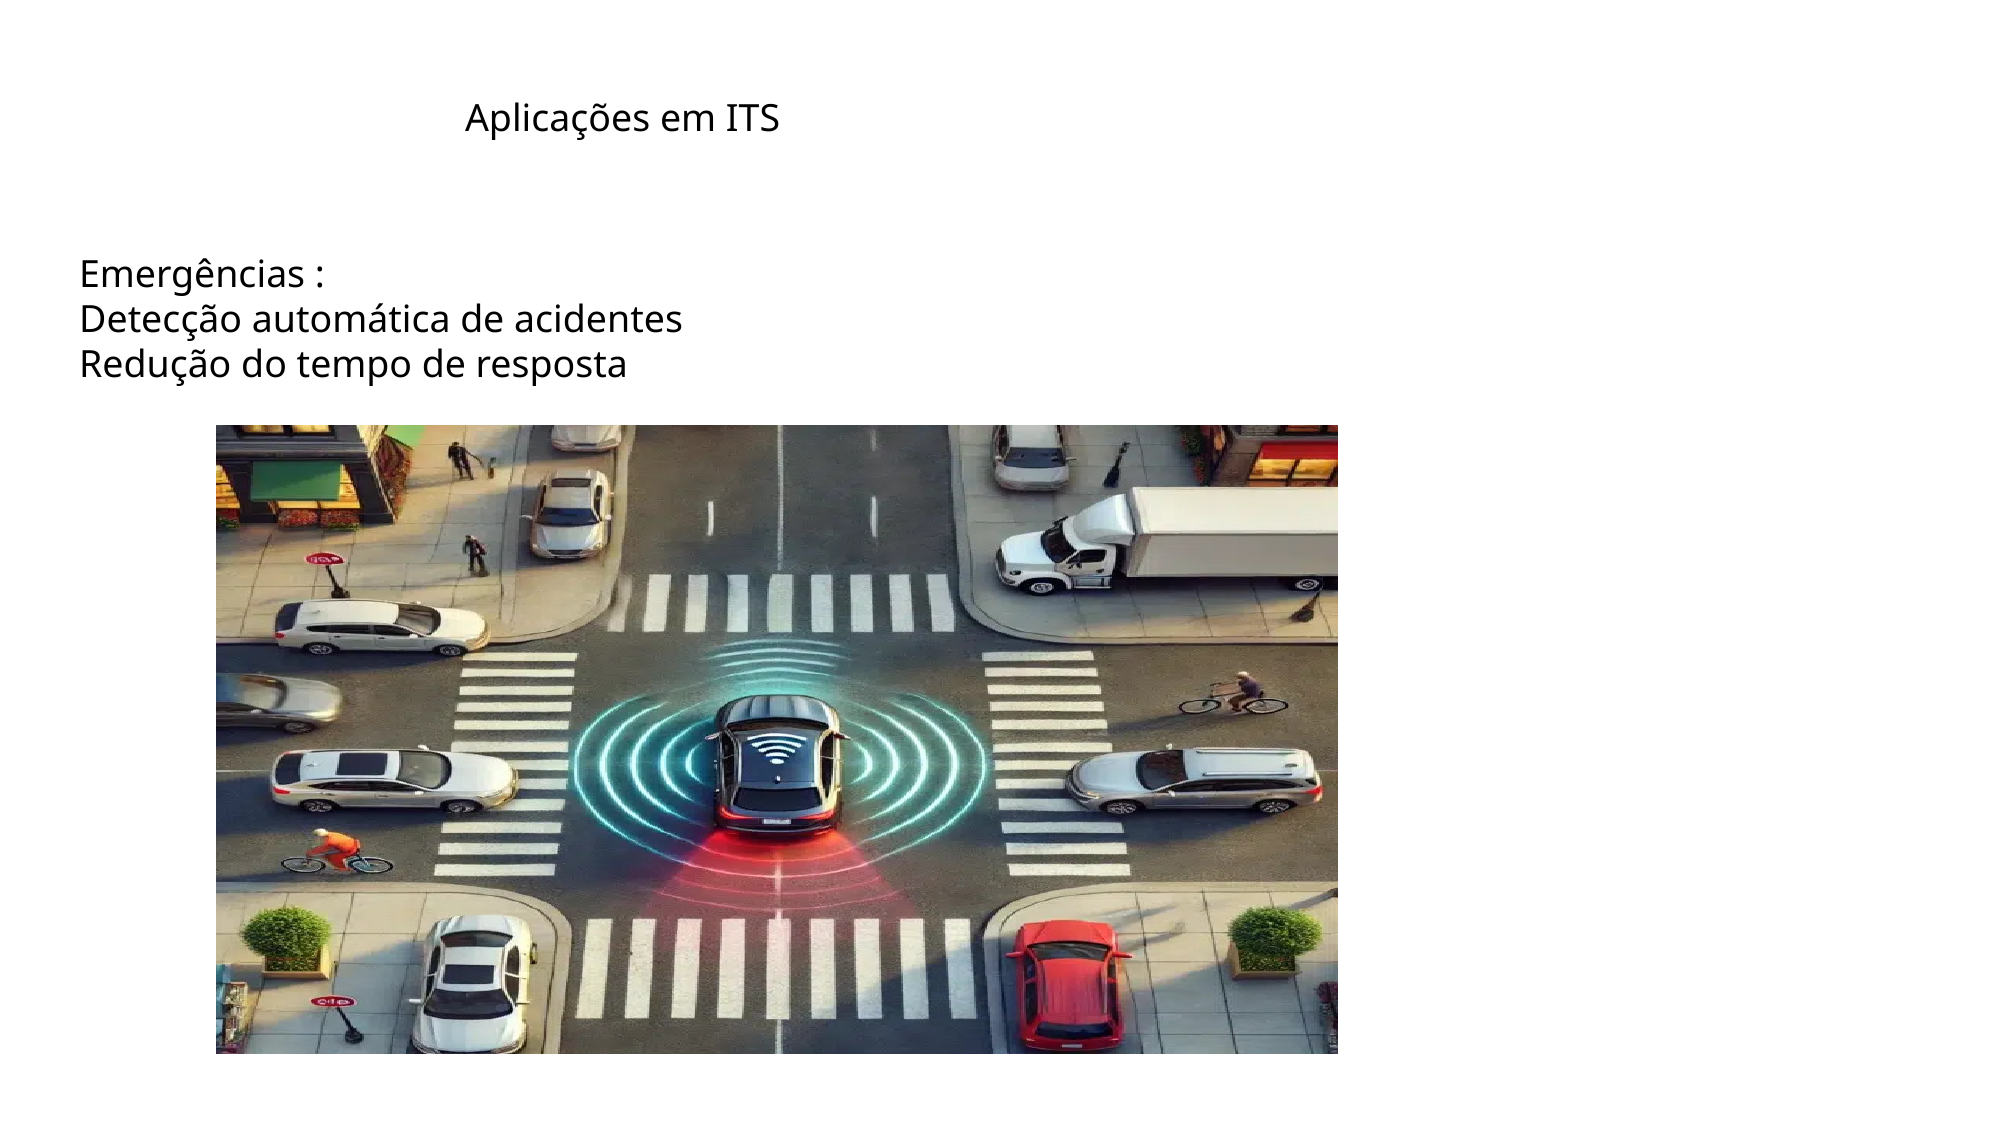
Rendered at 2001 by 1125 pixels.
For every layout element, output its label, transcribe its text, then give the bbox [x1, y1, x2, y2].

picture [216, 425, 1338, 1054]
text_box Aplicações em ITS [449, 86, 1187, 147]
text_box Emergências : Detecção automática de acidentes Redução do tempo de resposta [64, 152, 1472, 618]
